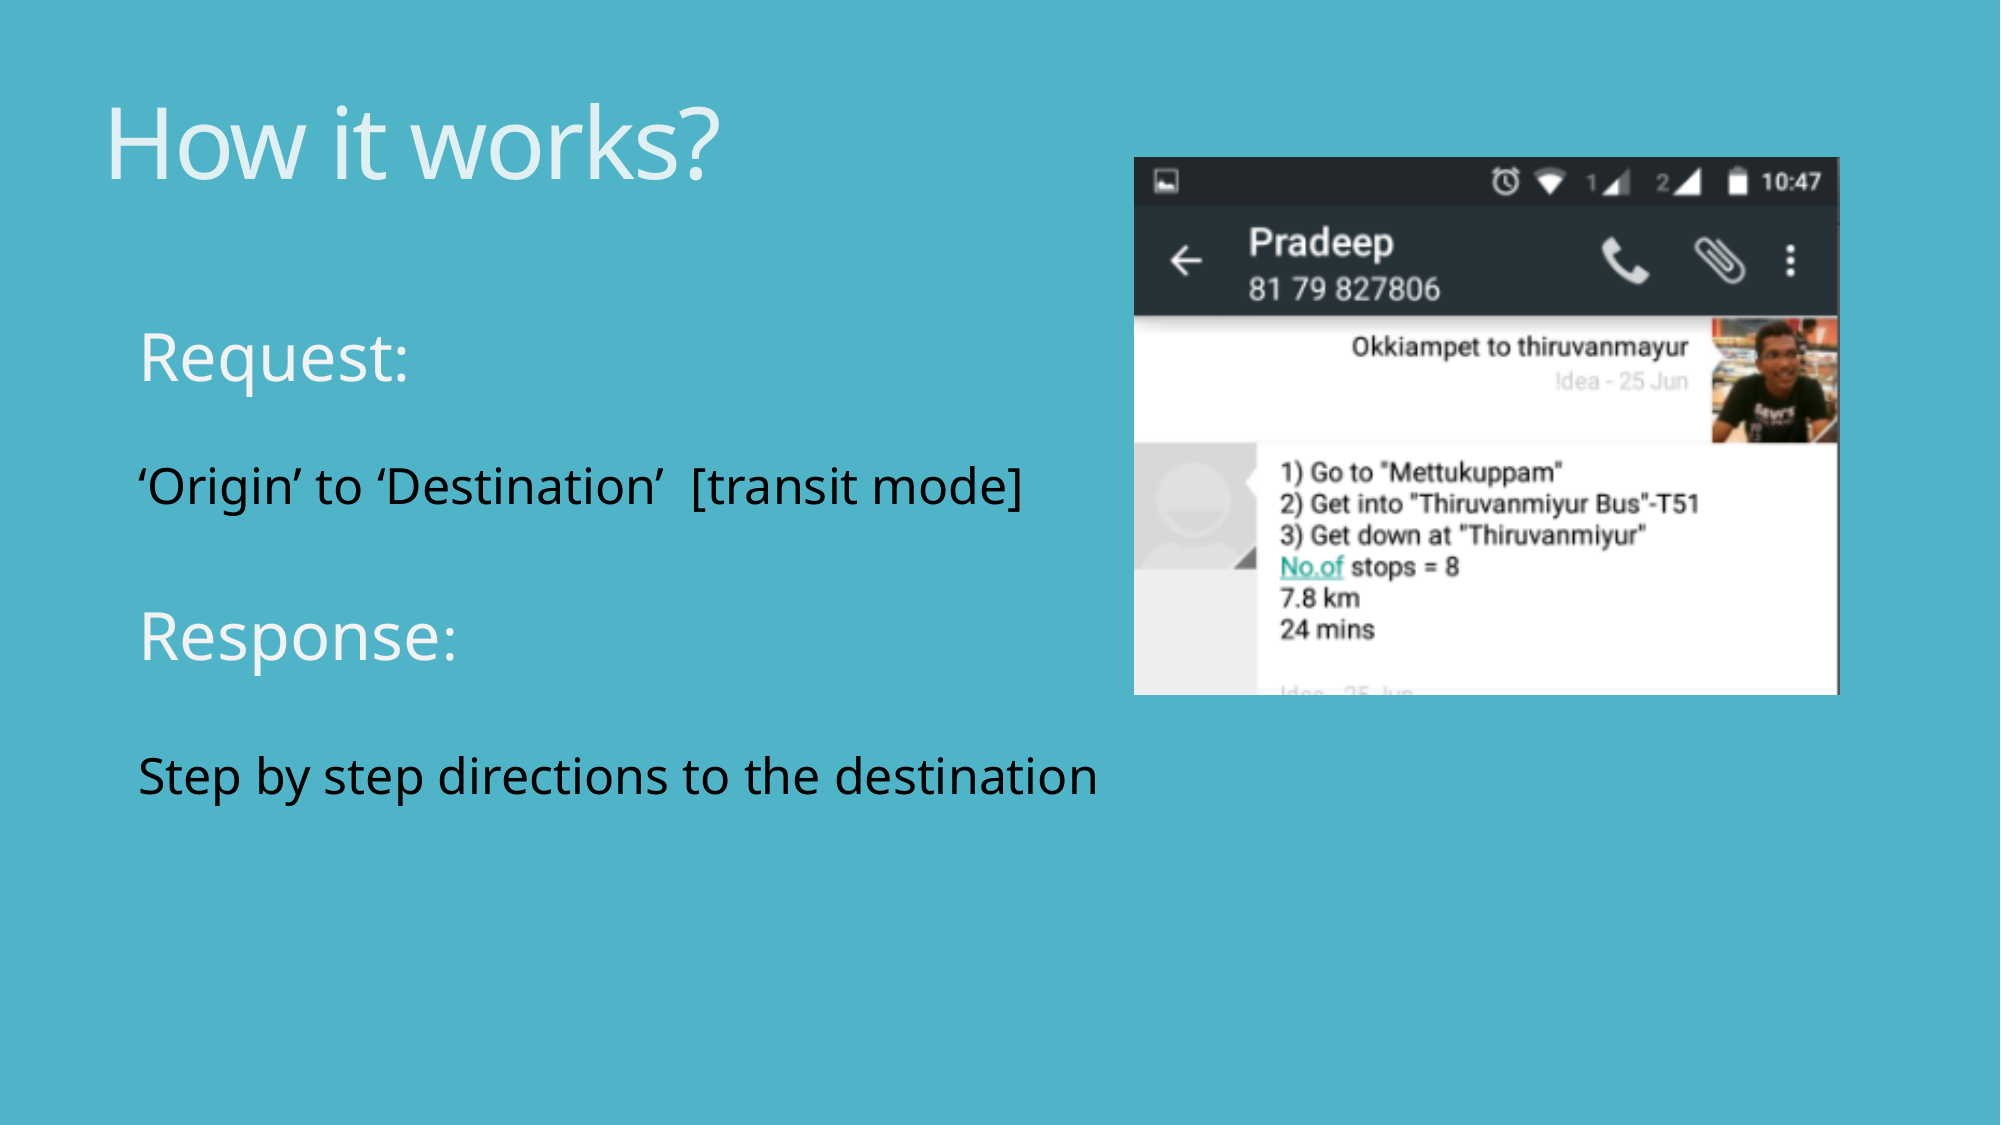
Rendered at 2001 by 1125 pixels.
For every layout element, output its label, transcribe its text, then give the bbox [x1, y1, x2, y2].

text_box Request: ‘Origin’ to ‘Destination’ [transit mode] [123, 307, 1133, 516]
picture [1133, 157, 1840, 696]
title How it works? [87, 107, 1856, 208]
text_box Response: Step by step directions to the destination [123, 516, 1144, 882]
